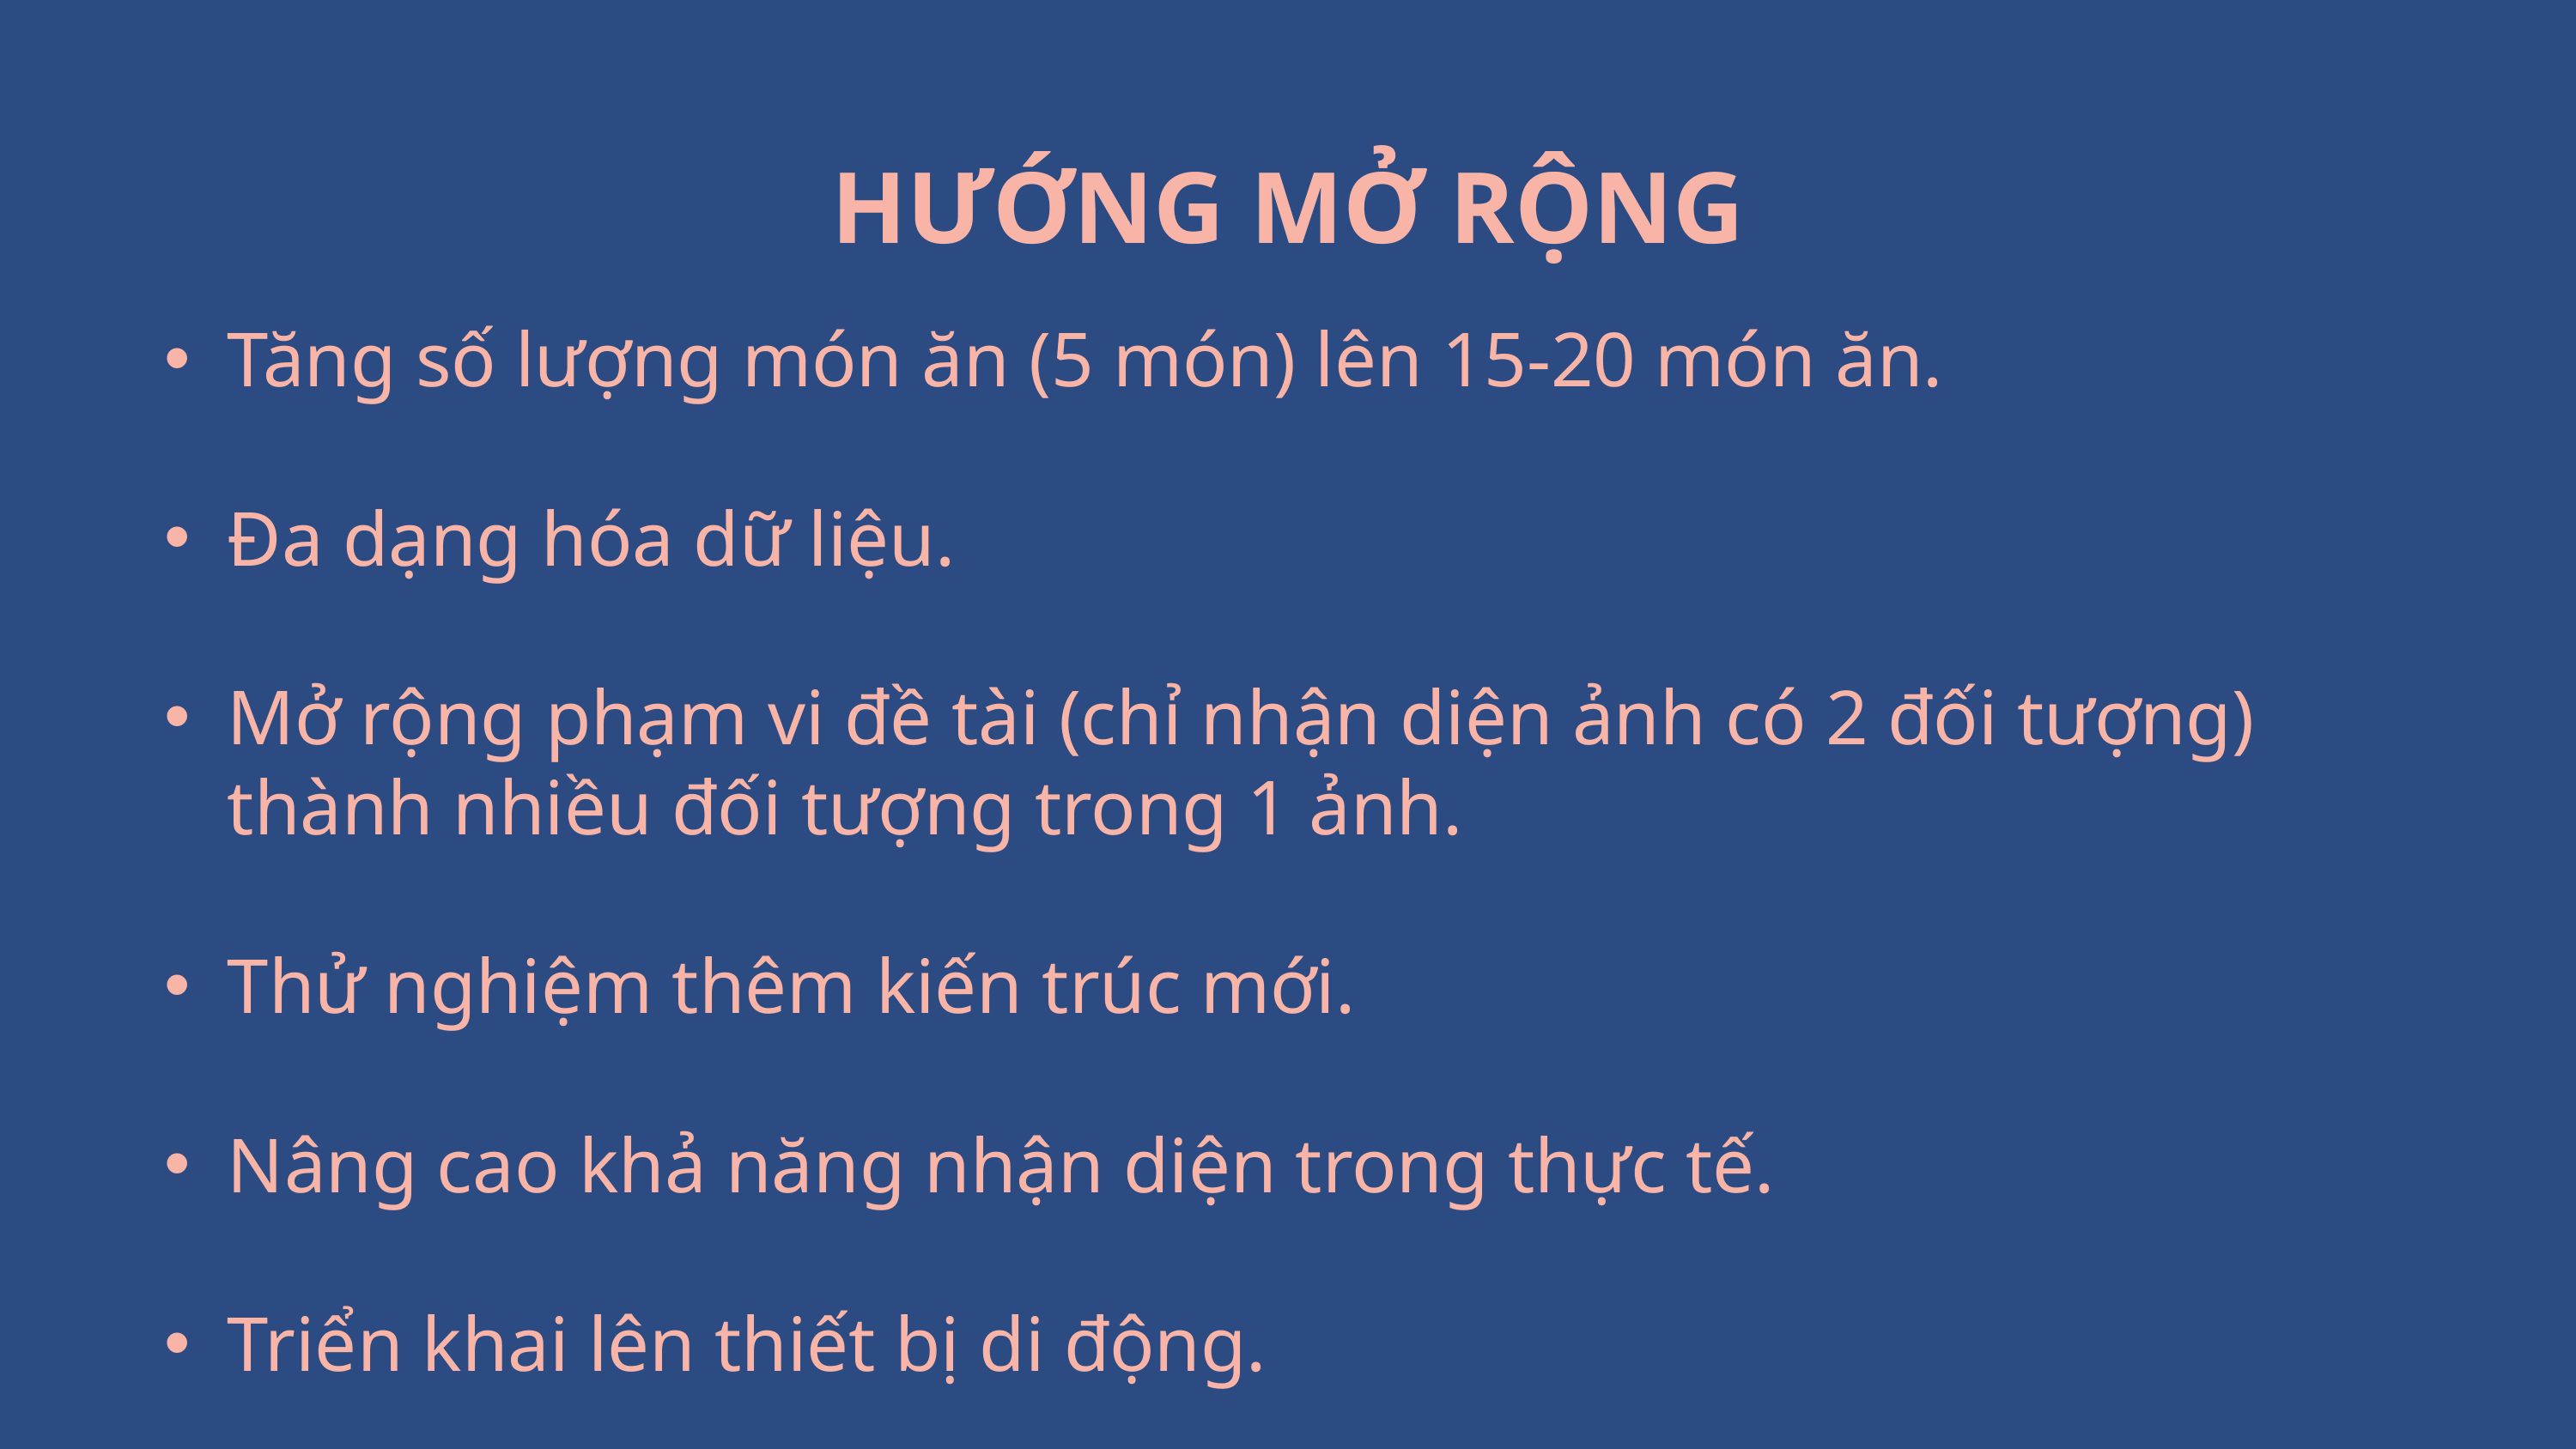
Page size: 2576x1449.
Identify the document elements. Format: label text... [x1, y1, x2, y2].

text_box HƯỚNG MỞ RỘNG [275, 144, 2301, 264]
text_box Tăng số lượng món ăn (5 món) lên 15-20 món ăn. Đa dạng hóa dữ liệu. Mở rộng phạm vi đề tài (chỉ nhận diện ảnh có 2 đối tượng) thành nhiều đối tượng trong 1 ảnh. Thử nghiệm thêm kiến trúc mới. Nâng cao khả năng nhận diện trong thực tế. Triển khai lên thiết bị di động. [100, 312, 2328, 1387]
